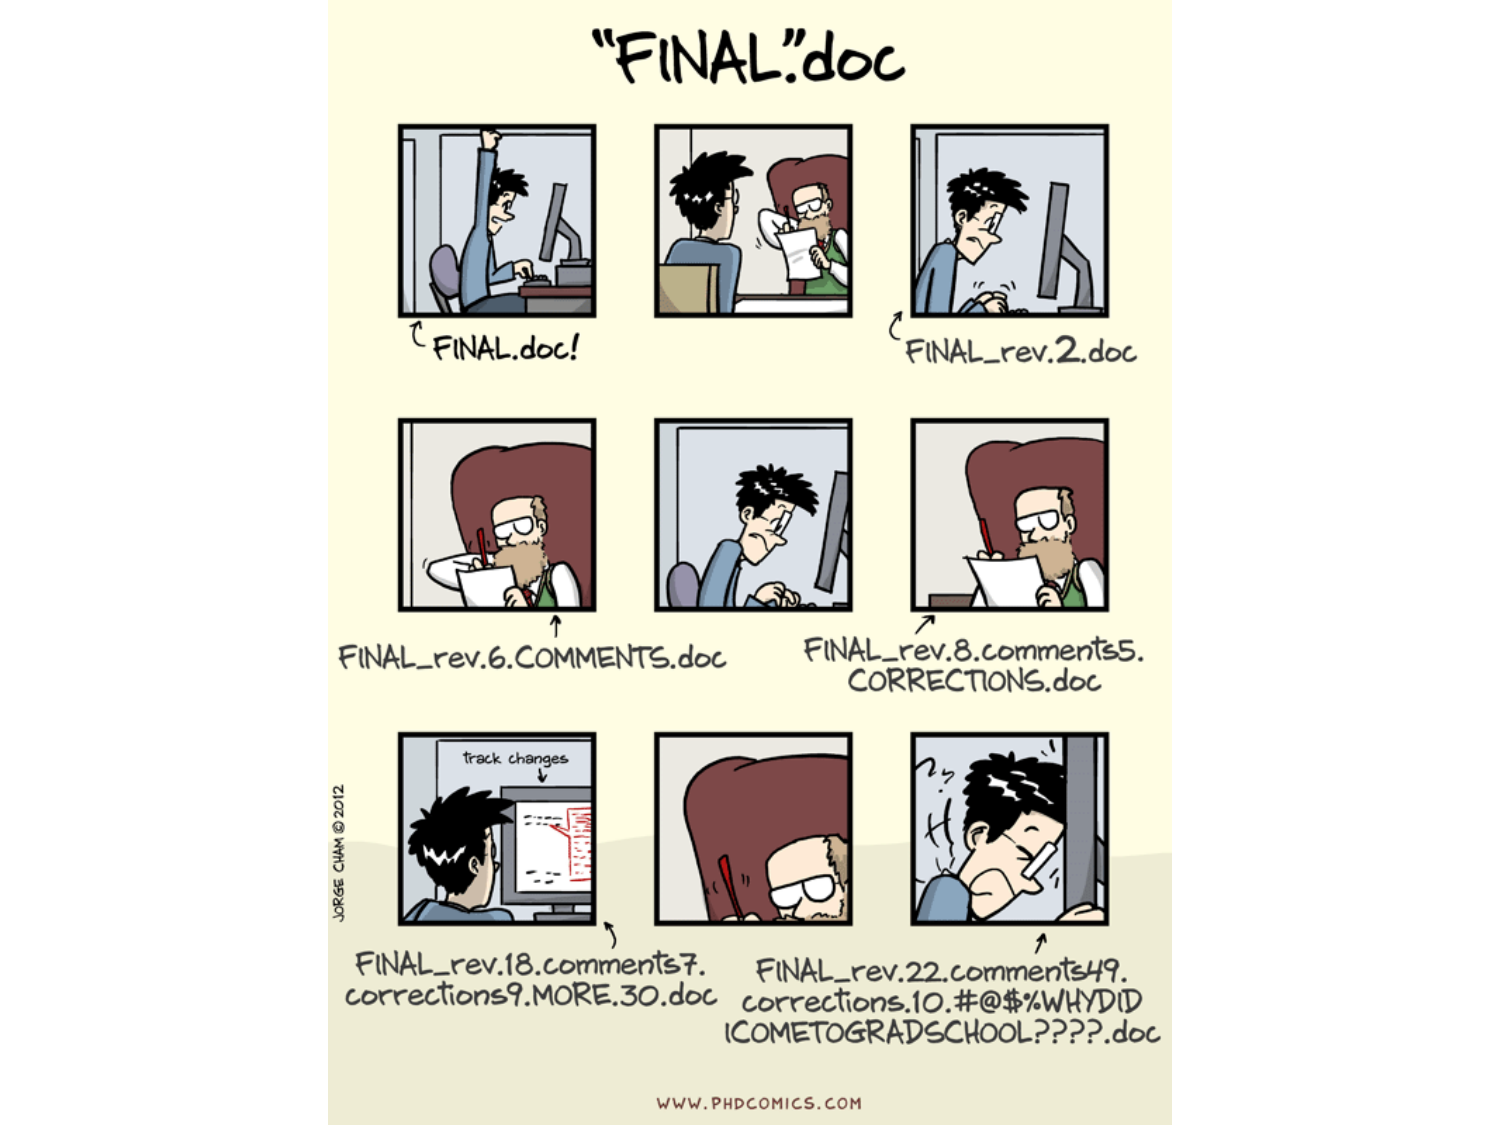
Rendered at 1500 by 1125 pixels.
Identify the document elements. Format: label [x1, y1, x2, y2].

picture [327, 0, 1173, 1125]
